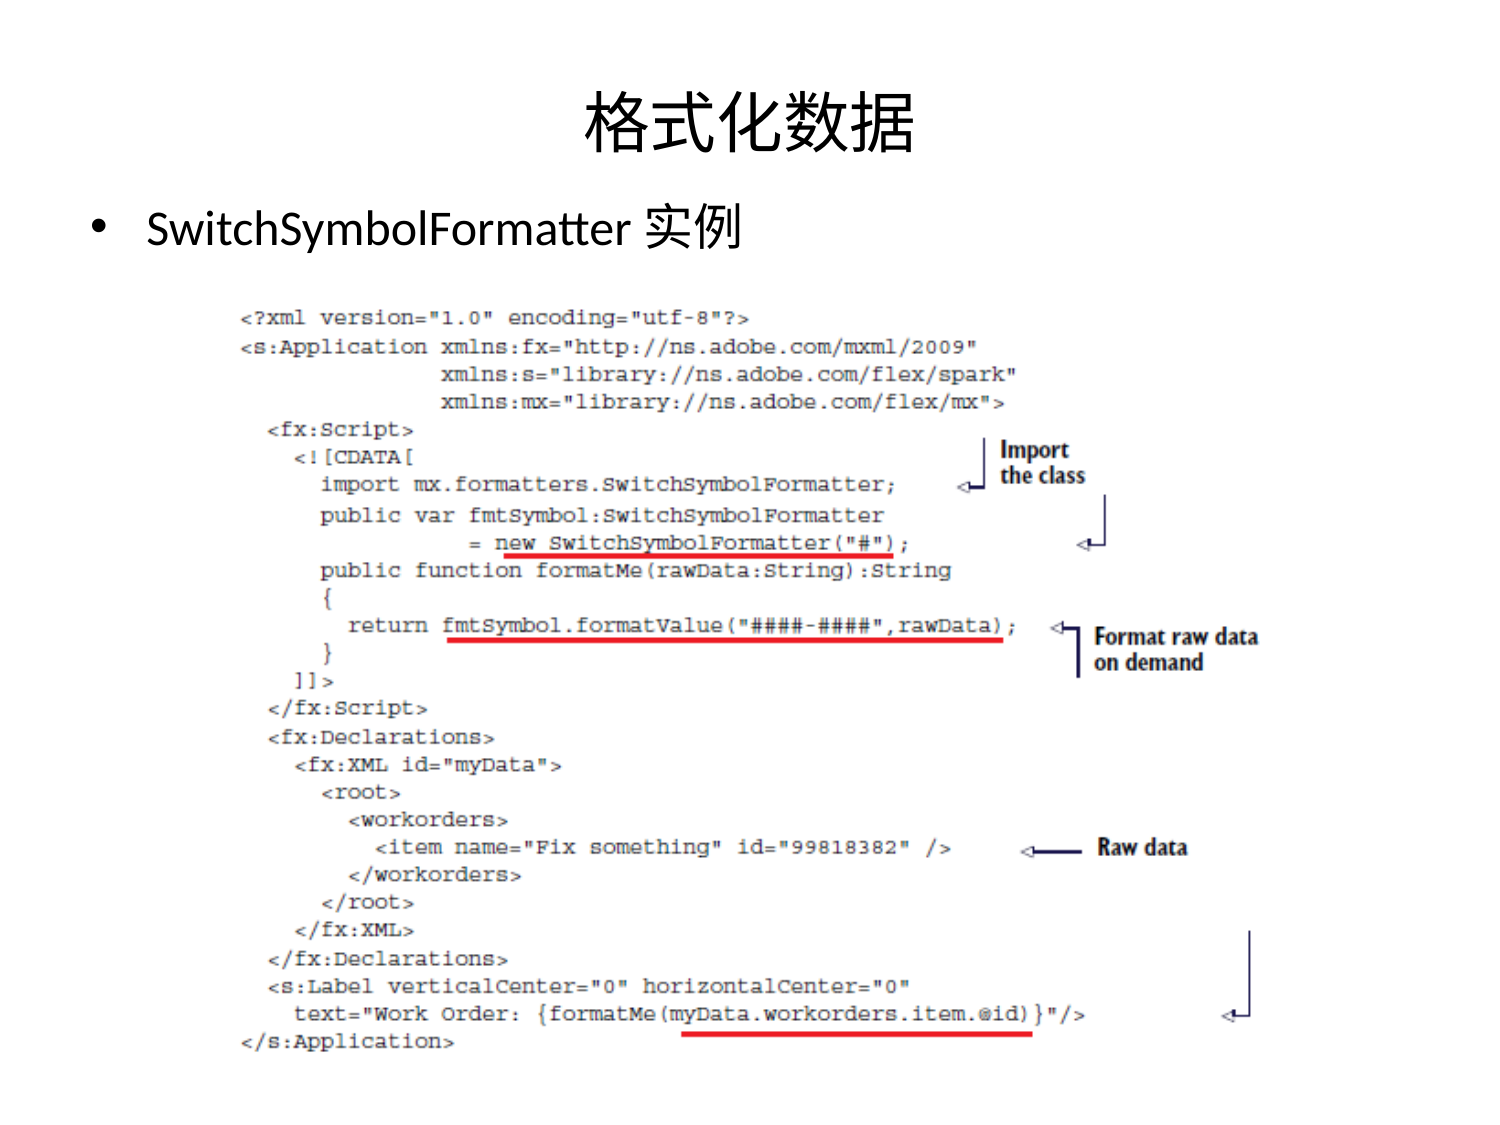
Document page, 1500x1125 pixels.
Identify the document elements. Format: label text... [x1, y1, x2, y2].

picture [237, 299, 1270, 1063]
title 格式化数据 [75, 50, 1425, 187]
list SwitchSymbolFormatter实例 [75, 187, 1425, 1100]
